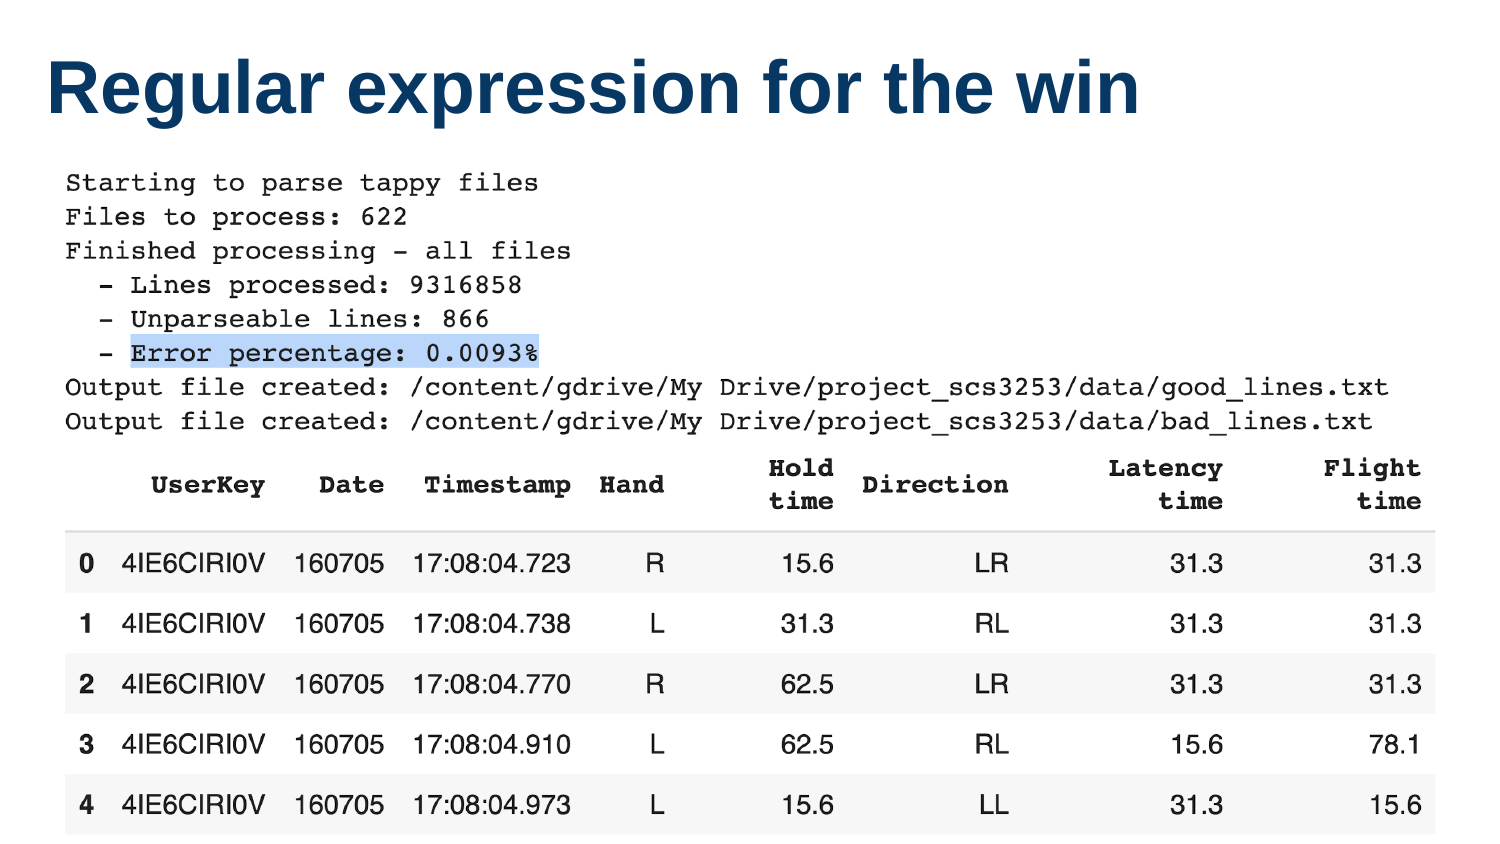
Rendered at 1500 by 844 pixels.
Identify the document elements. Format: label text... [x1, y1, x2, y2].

picture [61, 166, 1442, 839]
title Regular expression for the win [31, 23, 1480, 156]
